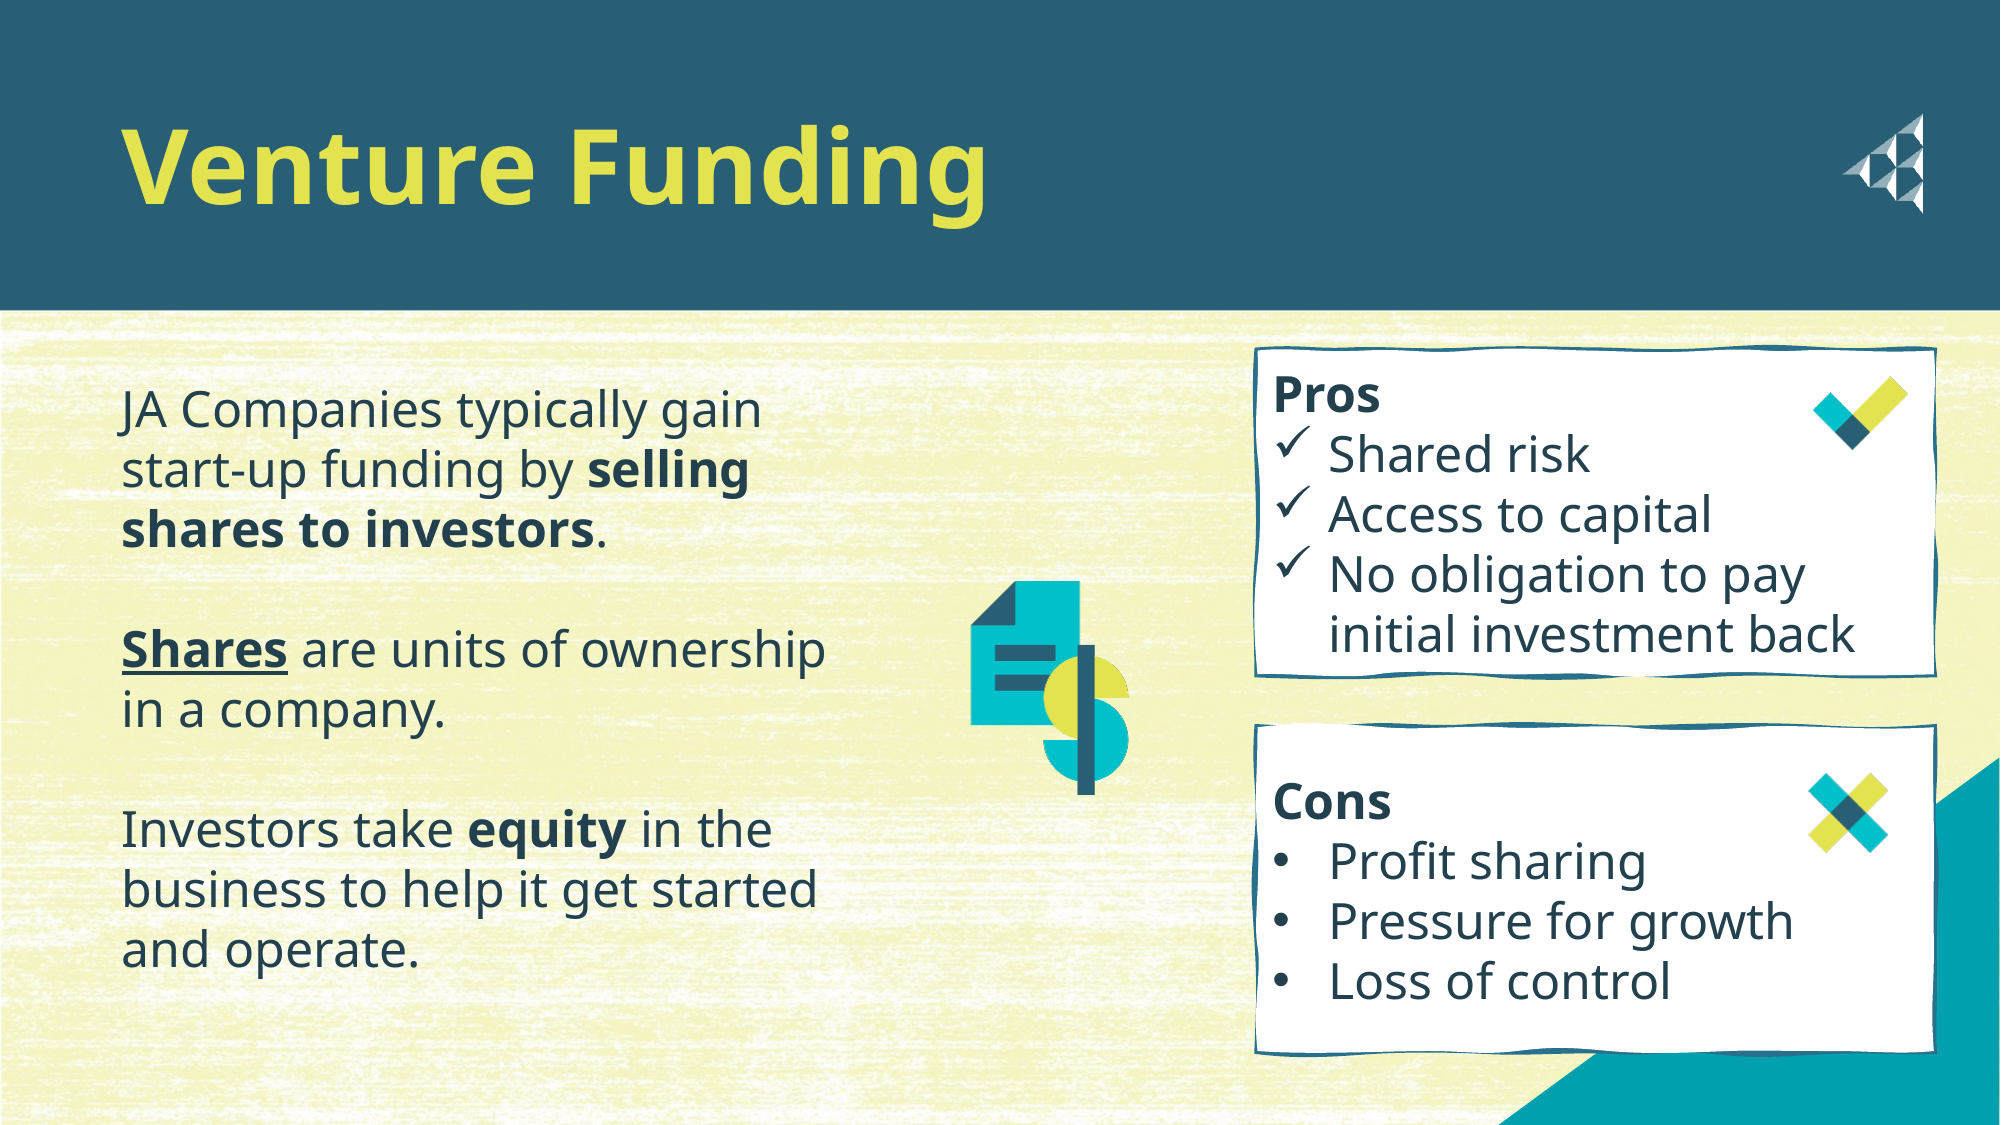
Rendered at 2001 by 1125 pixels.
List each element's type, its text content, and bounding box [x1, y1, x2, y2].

list JA Companies typically gain start-up funding by selling shares to investors. Shares are units of ownership in a company. Investors take equity in the business to help it get started and operate. [106, 369, 890, 1032]
picture [1746, 712, 1948, 914]
text_box Pros Shared risk Access to capital No obligation to pay initial investment back [1254, 348, 1936, 677]
text_box Cons Profit sharing Pressure for growth Loss of control [1254, 723, 1935, 1054]
title Venture Funding [106, 112, 1923, 213]
picture [1760, 311, 1961, 513]
picture [868, 506, 1231, 868]
text_box [1496, 755, 2000, 1125]
